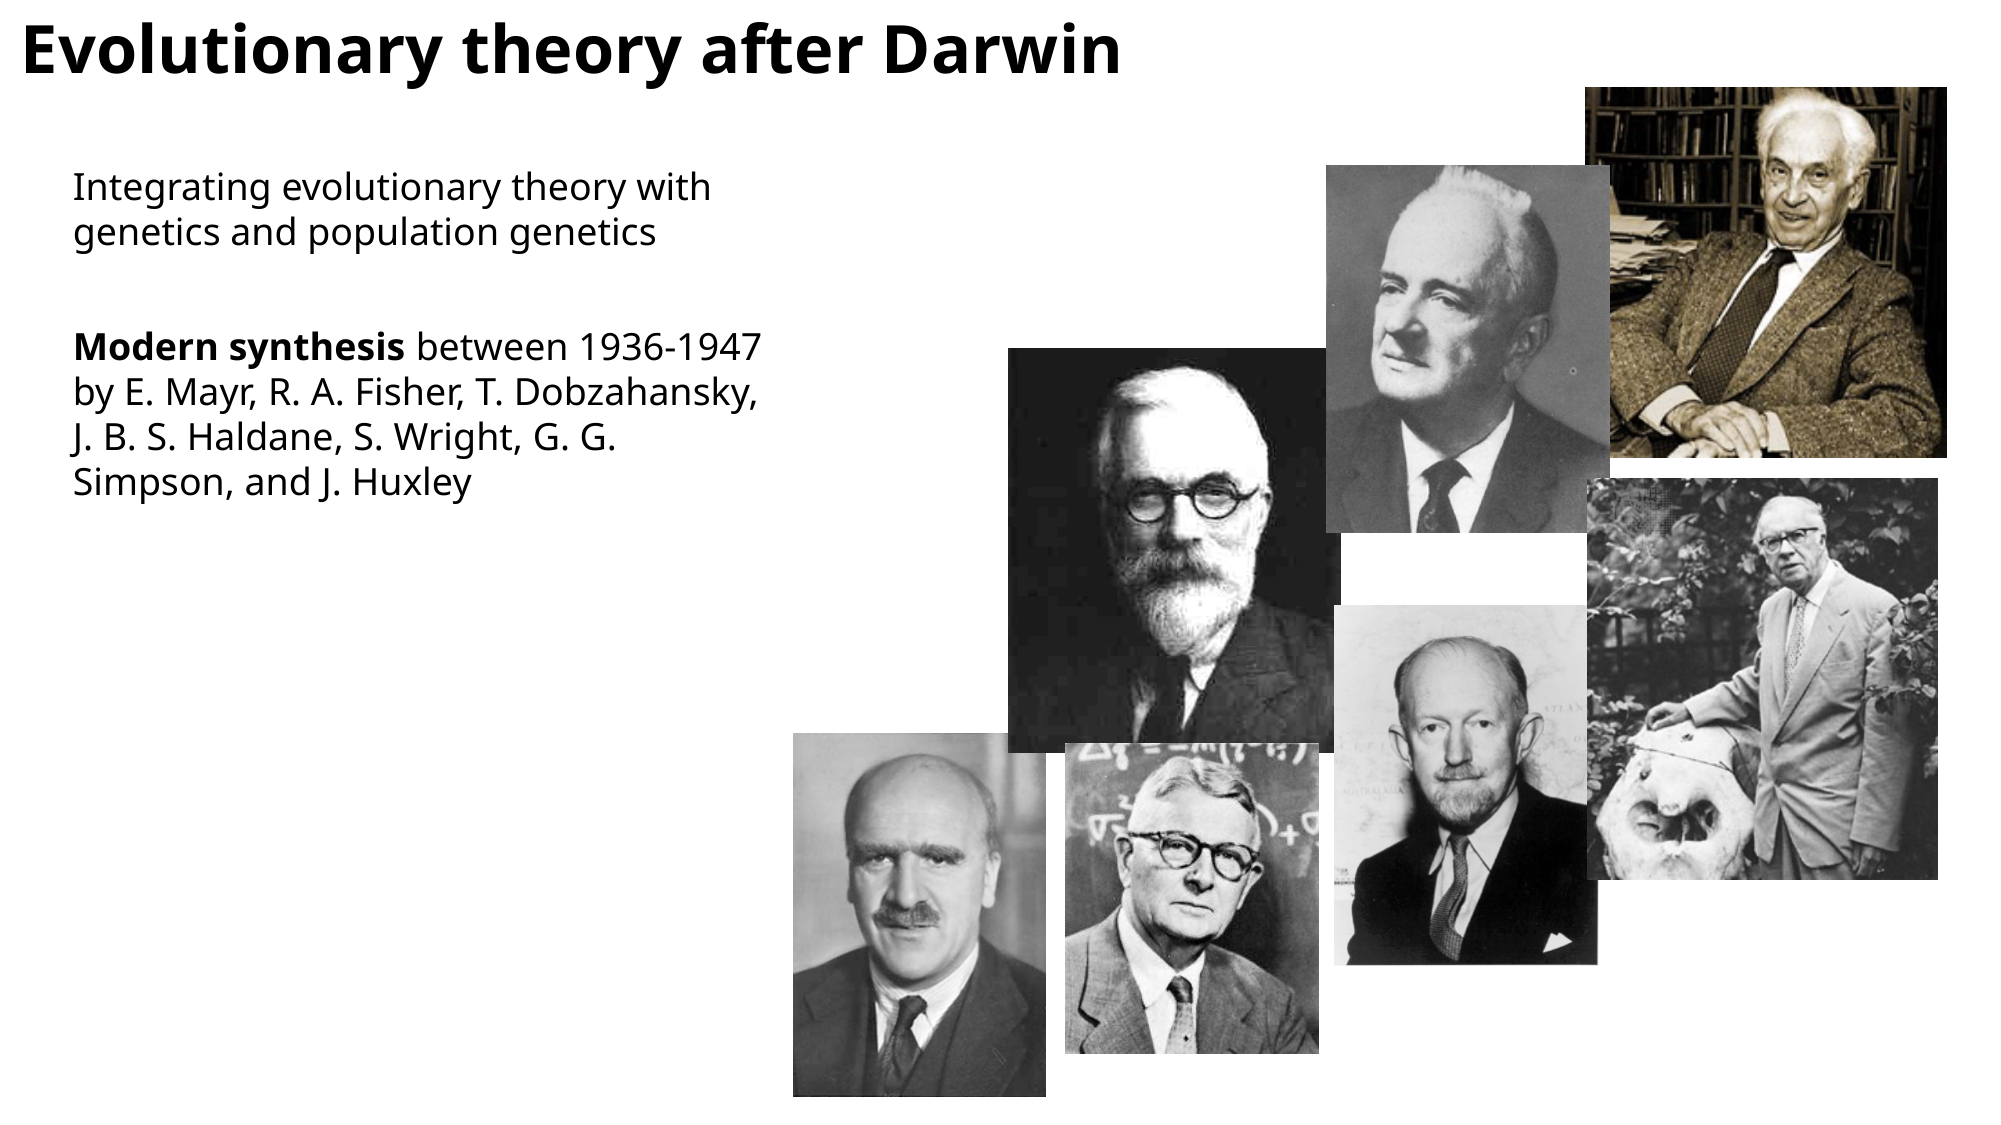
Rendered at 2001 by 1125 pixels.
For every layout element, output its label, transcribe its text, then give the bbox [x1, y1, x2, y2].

picture [793, 87, 1947, 1097]
text_box Integrating evolutionary theory with genetics and population genetics Modern synthesis between 1936-1947 by E. Mayr, R. A. Fisher, T. Dobzahansky, J. B. S. Haldane, S. Wright, G. G. Simpson, and J. Huxley [58, 155, 790, 511]
text_box Evolutionary theory after Darwin [5, 0, 1139, 95]
